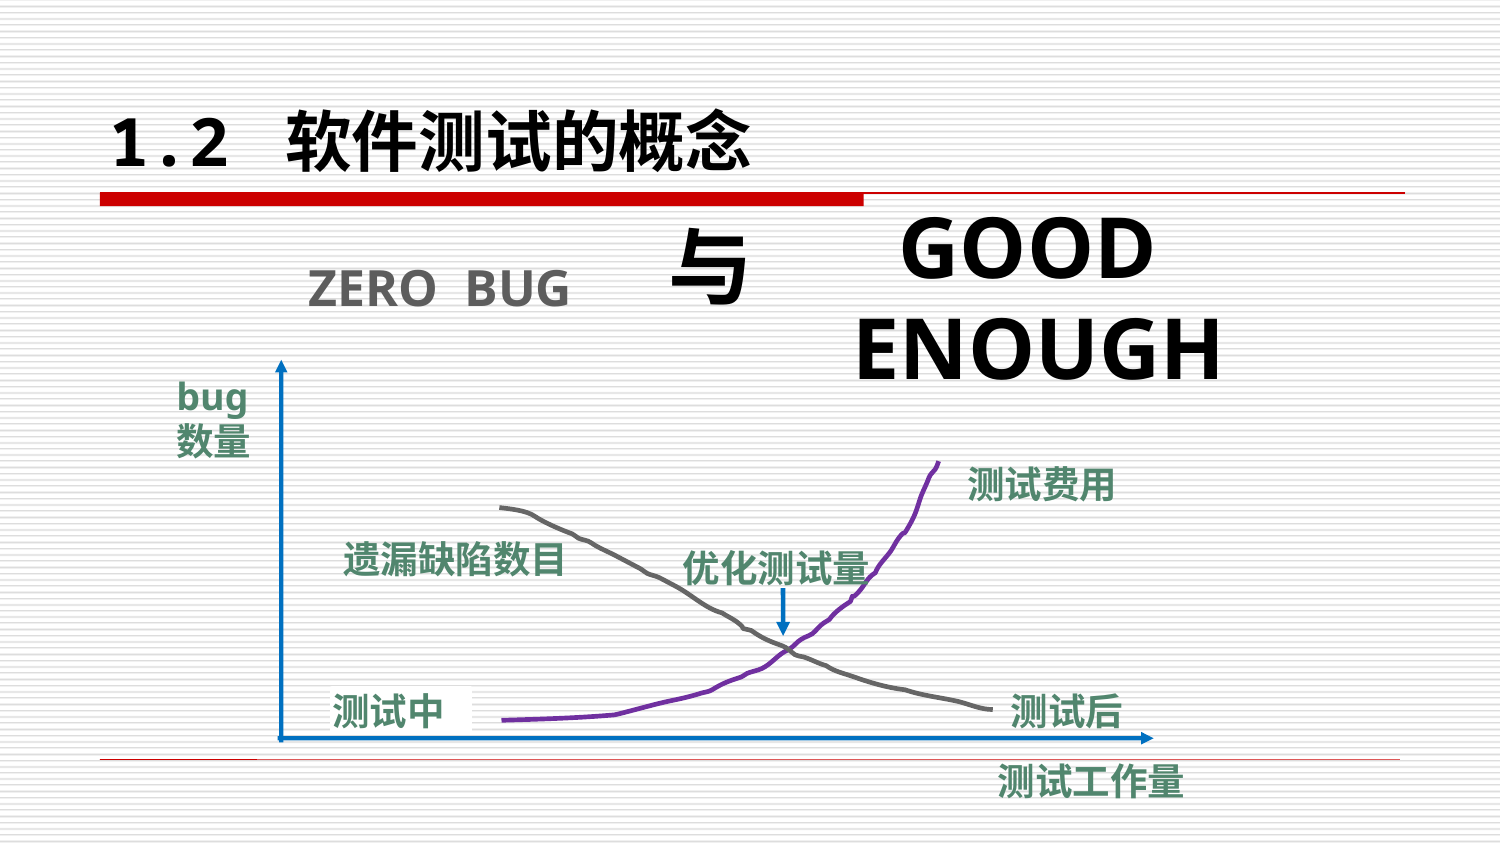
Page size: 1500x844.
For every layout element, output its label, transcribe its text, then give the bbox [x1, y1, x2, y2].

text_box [273, 186, 1288, 407]
picture [0, 0, 1500, 844]
title 1.2 软件测试的概念 [94, 37, 1407, 188]
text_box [176, 359, 1222, 806]
